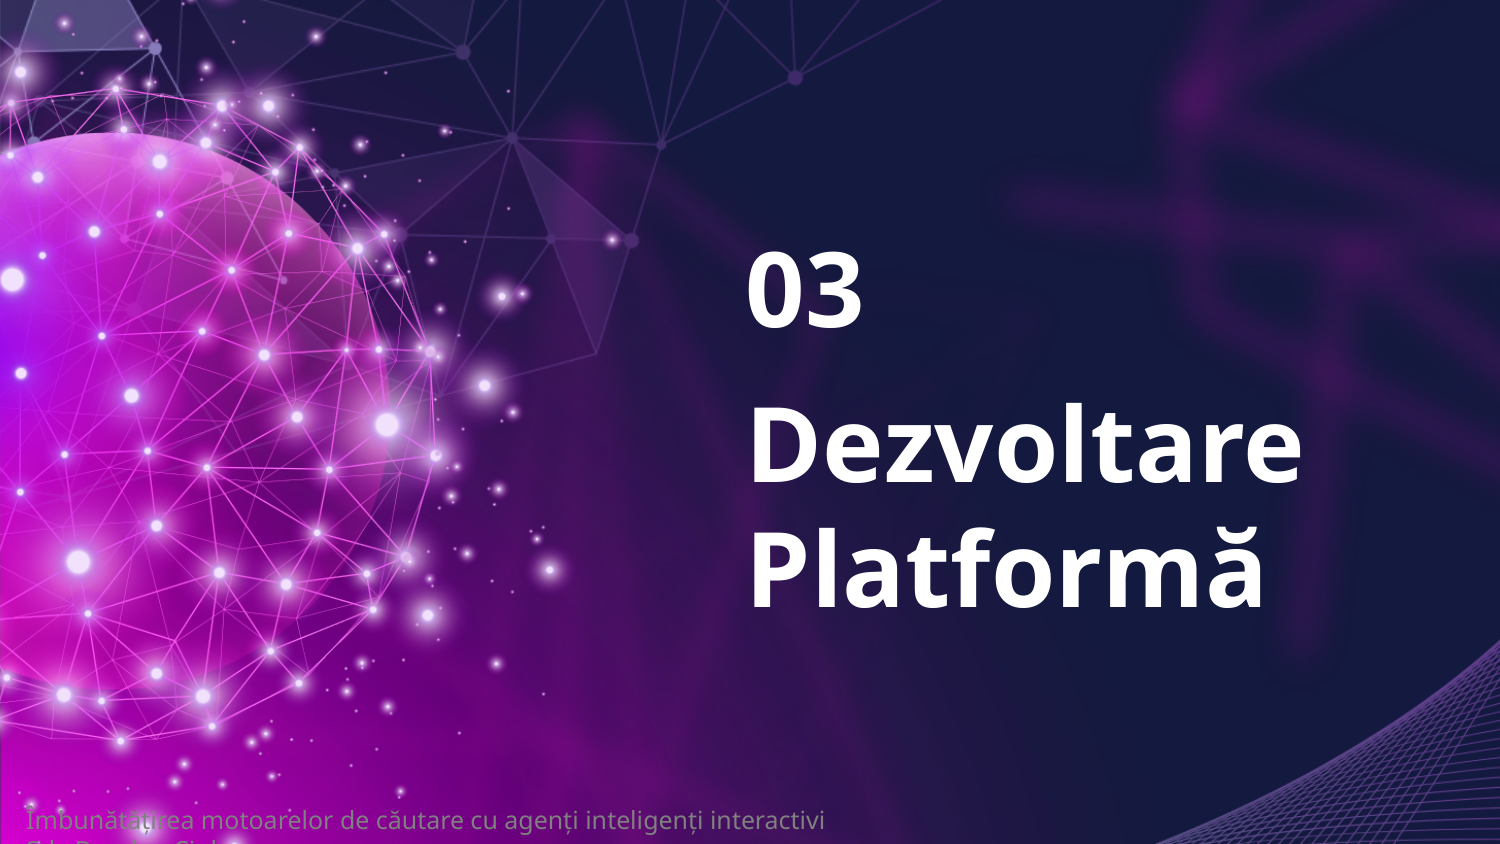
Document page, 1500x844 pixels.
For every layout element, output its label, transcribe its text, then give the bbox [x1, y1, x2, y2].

title Dezvoltare Platformă [730, 362, 1383, 656]
title 03 [730, 206, 1056, 363]
text_box Îmbunătățirea motoarelor de căutare cu agenți inteligenți interactivi Sd. Bogdan Cioba [726, 789, 1489, 844]
picture [0, 0, 1500, 844]
